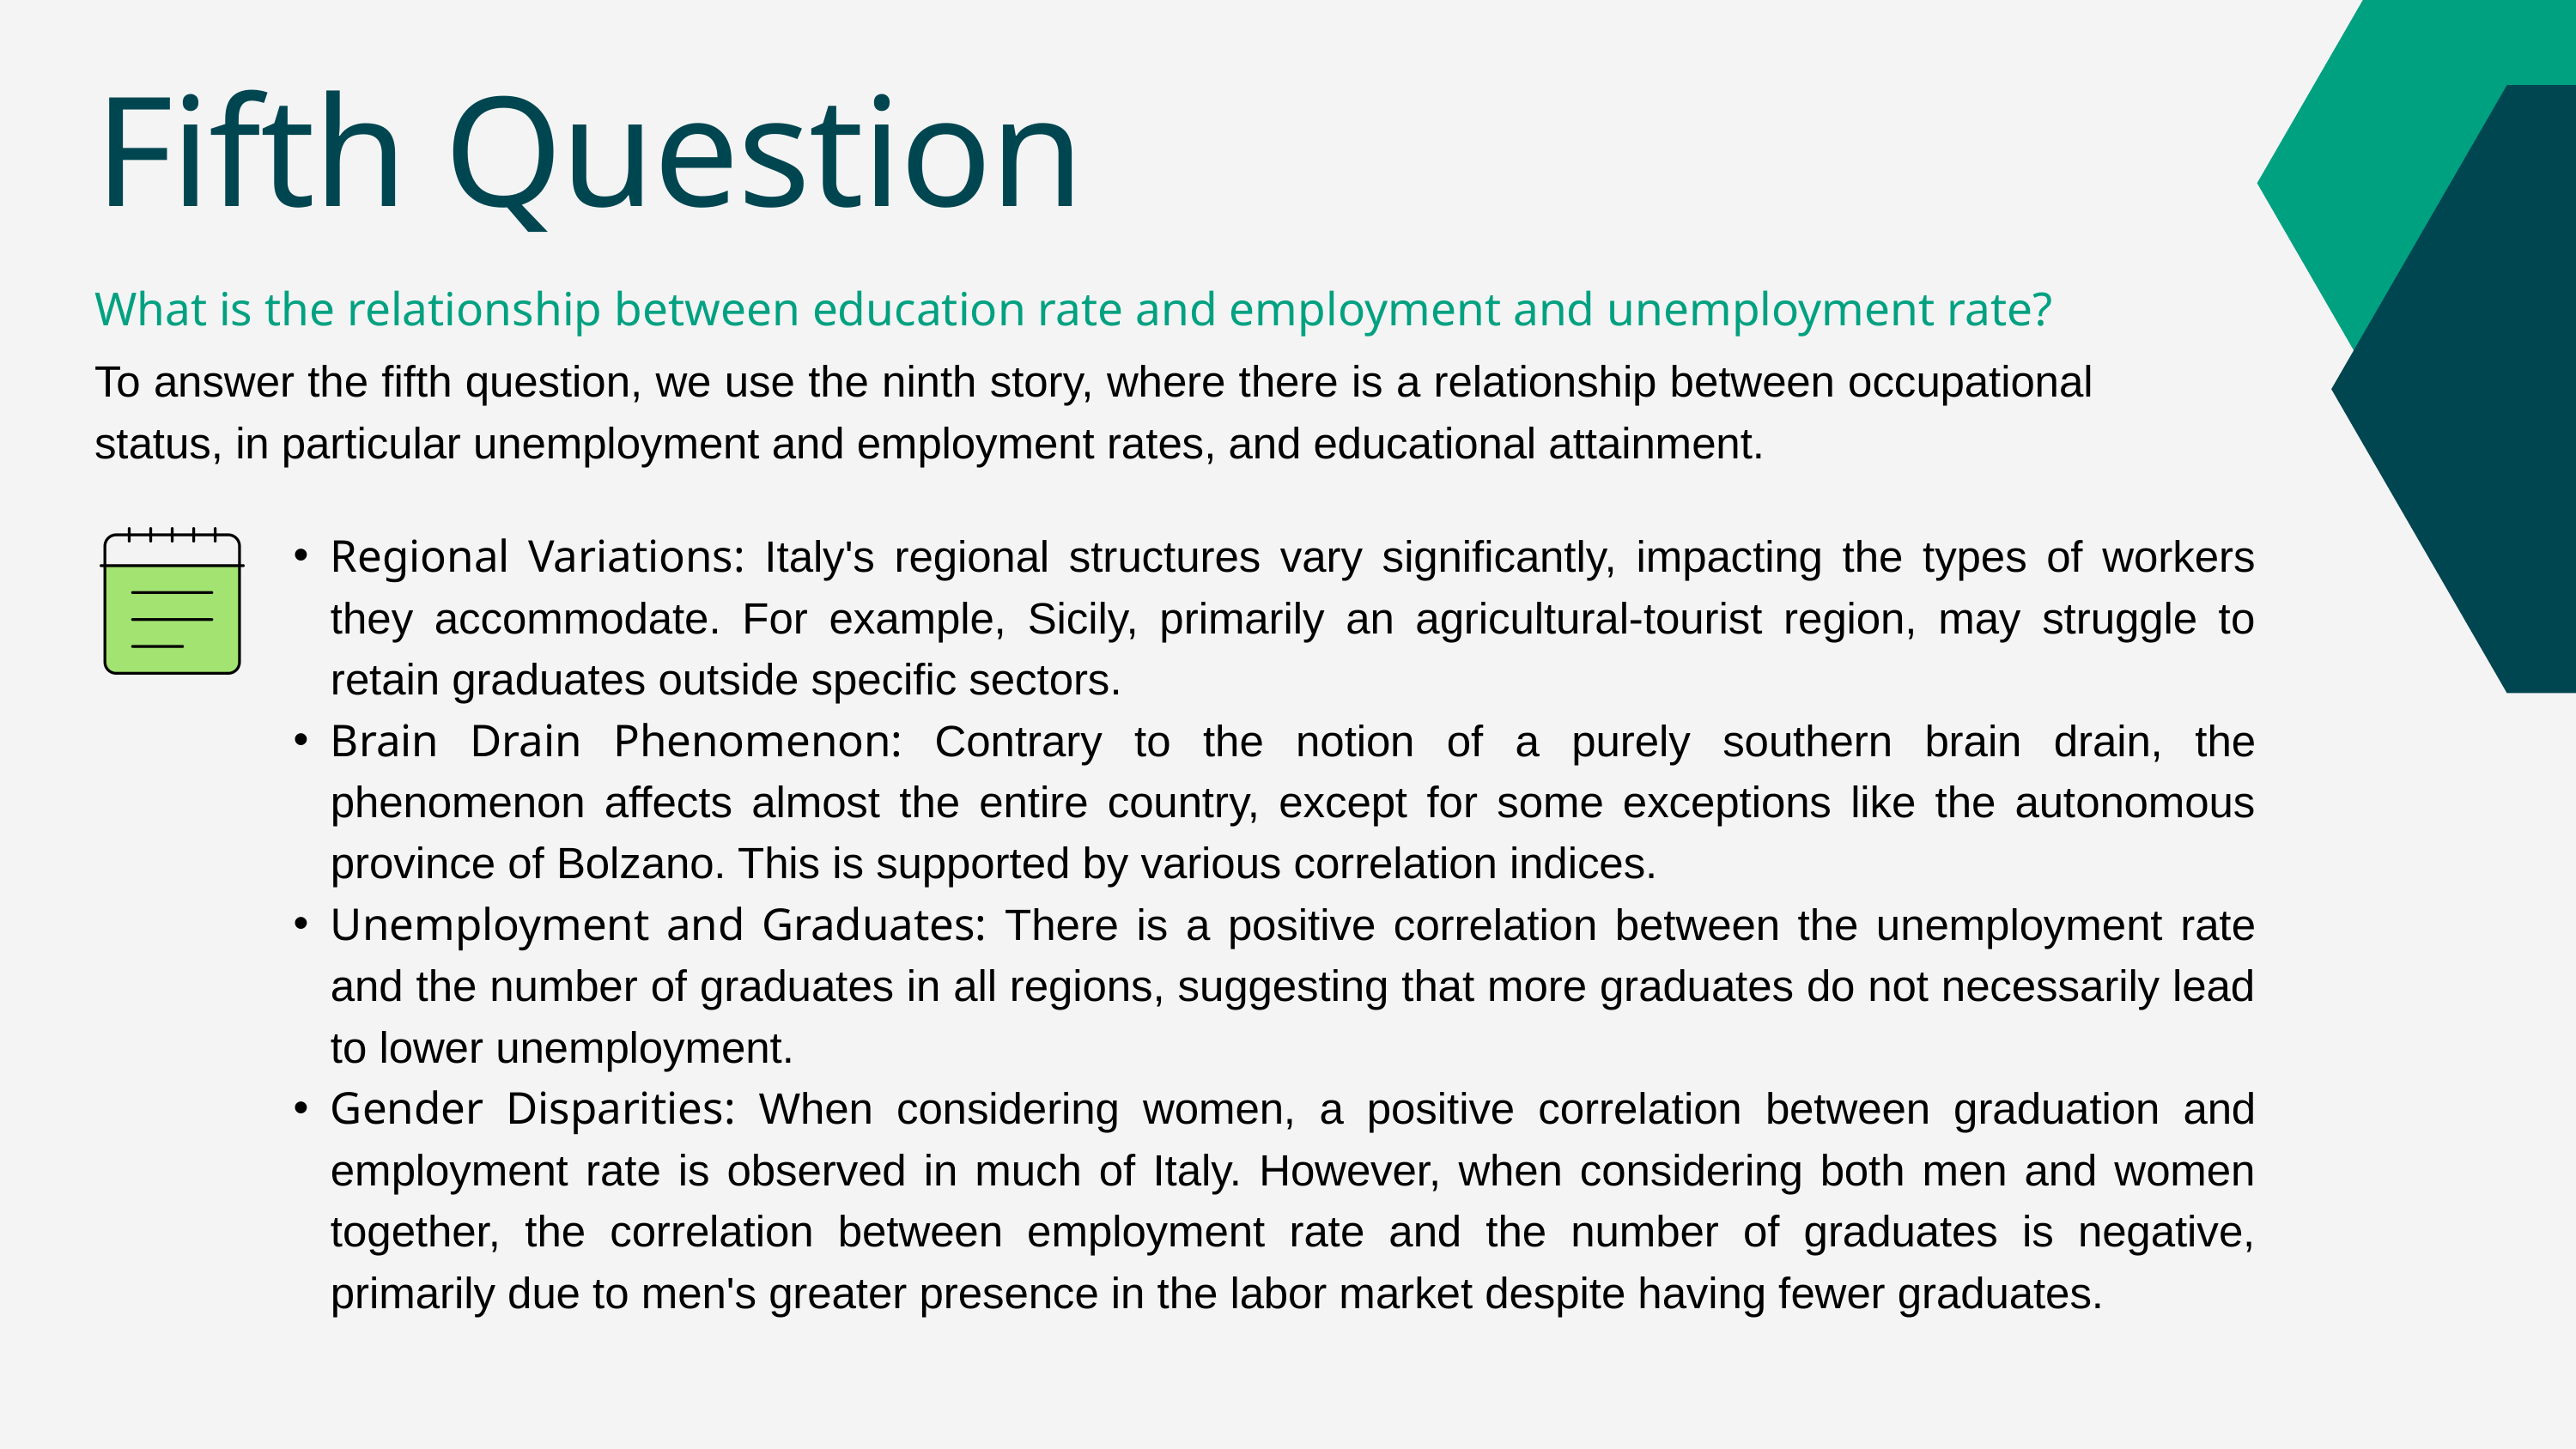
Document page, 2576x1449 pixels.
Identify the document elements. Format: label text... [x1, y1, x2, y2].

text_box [2257, 0, 2576, 390]
text_box [100, 527, 245, 675]
text_box What is the relationship between education rate and employment and unemployment rate? [94, 270, 2165, 336]
text_box Fifth Question [94, 54, 1201, 237]
text_box To answer the fifth question, we use the ninth story, where there is a relationship between occupational status, in particular unemployment and employment rates, and educational attainment. [94, 344, 2096, 468]
text_box Regional Variations: Italy's regional structures vary significantly, impacting the types of workers they accommodate. For example, Sicily, primarily an agricultural-tourist region, may struggle to retain graduates outside specific sectors. Brain Drain Phenomenon: Contrary to the notion of a purely southern brain drain, the phenomenon affects almost the entire country, except for some exceptions like the autonomous province of Bolzano. This is supported by various correlation indices. Unemployment and Graduates: There is a positive correlation between the unemployment rate and the number of graduates in all regions, suggesting that more graduates do not necessarily lead to lower unemployment. Gender Disparities: When considering women, a positive correlation between graduation and employment rate is observed in much of Italy. However, when considering both men and women together, the correlation between employment rate and the number of graduates is negative, primarily due to men's greater presence in the labor market despite having fewer graduates. [256, 519, 2257, 1318]
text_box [2330, 84, 2576, 694]
